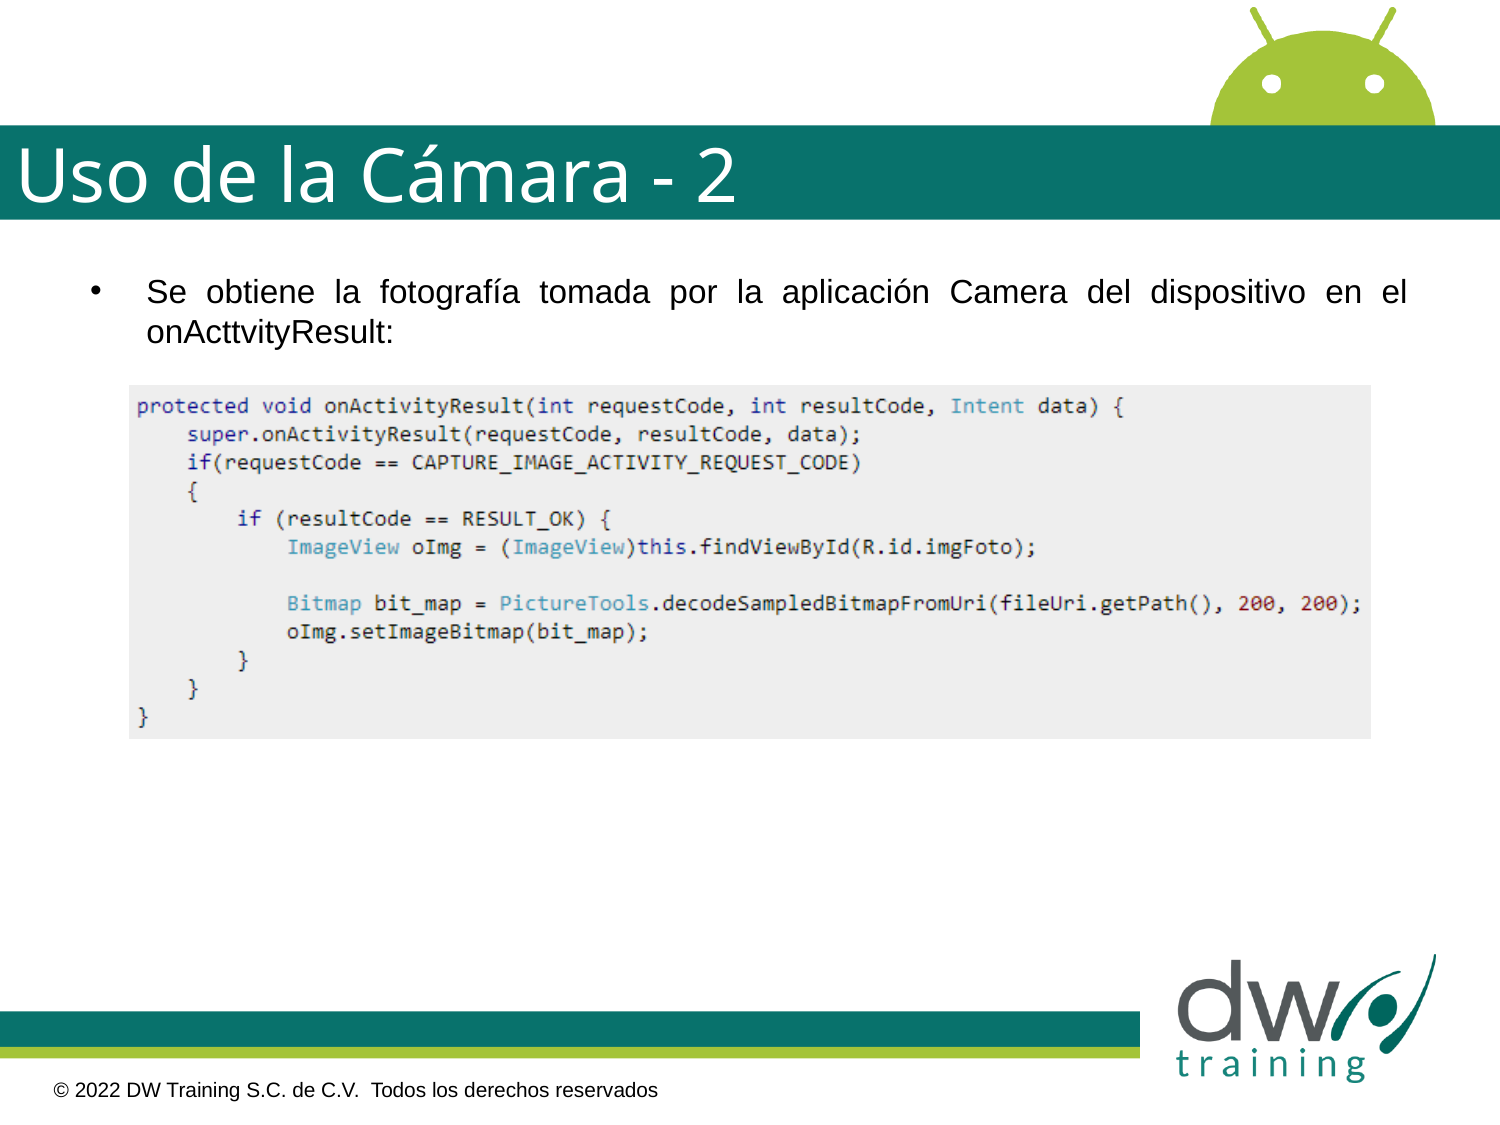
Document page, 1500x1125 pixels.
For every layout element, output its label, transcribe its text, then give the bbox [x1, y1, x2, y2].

picture [1210, 7, 1436, 125]
picture [129, 385, 1371, 740]
picture [1175, 954, 1436, 1083]
list Se obtiene la fotografía tomada por la aplicación Camera del dispositivo en el onActtvityResult: [75, 262, 1425, 1005]
title Uso de la Cámara - 2 [0, 125, 1199, 220]
